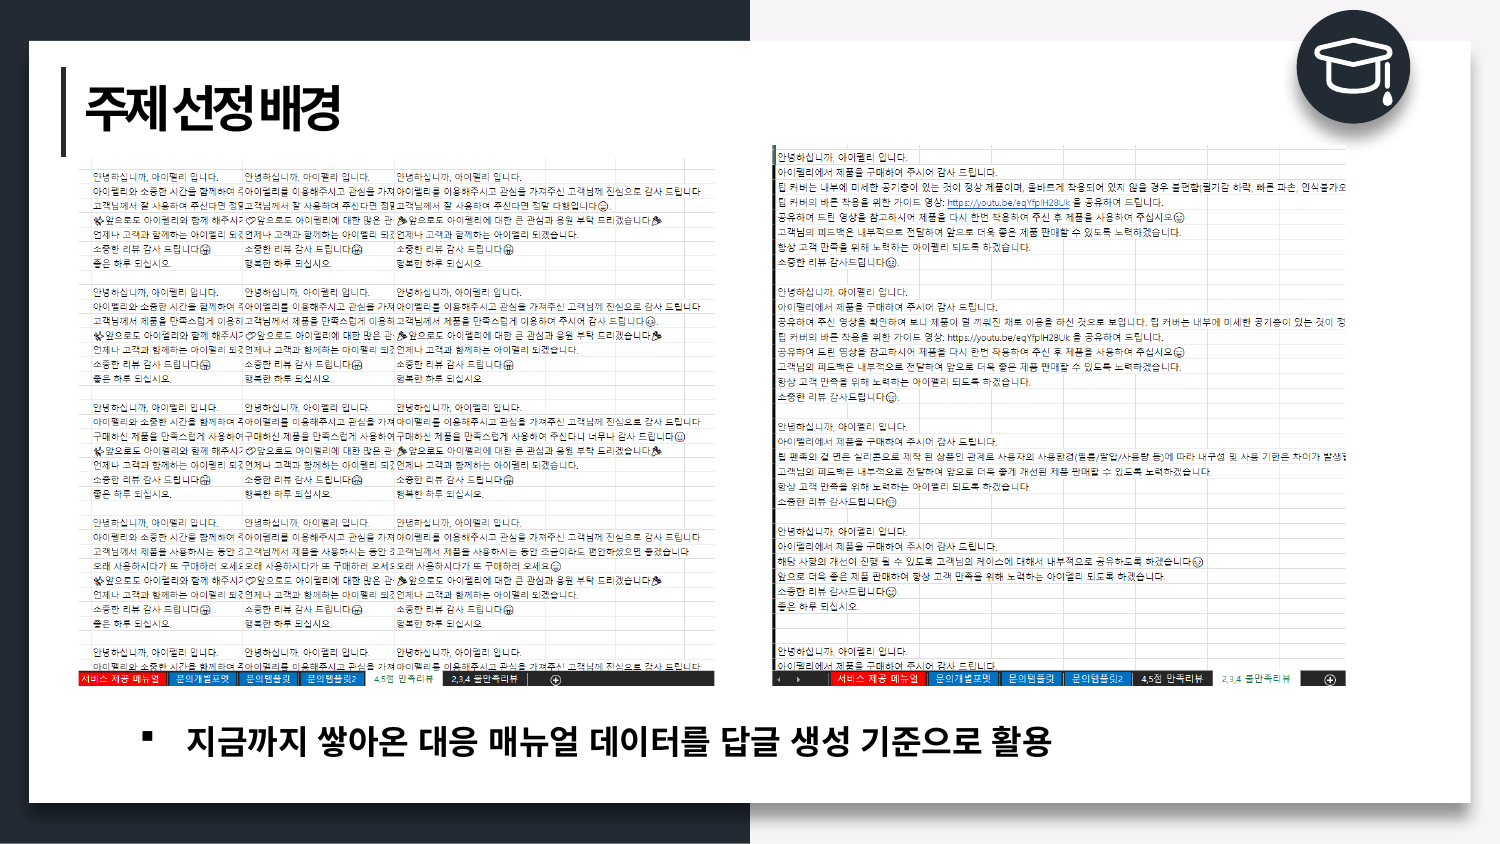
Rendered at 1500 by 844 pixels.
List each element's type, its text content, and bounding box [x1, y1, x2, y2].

picture [772, 145, 1346, 686]
text_box 지금까지 쌓아온 대응 매뉴얼 데이터를 답글 생성 기준으로 활용 [125, 693, 1500, 769]
picture [78, 158, 715, 686]
text_box 주제 선정 배경 [69, 70, 360, 145]
